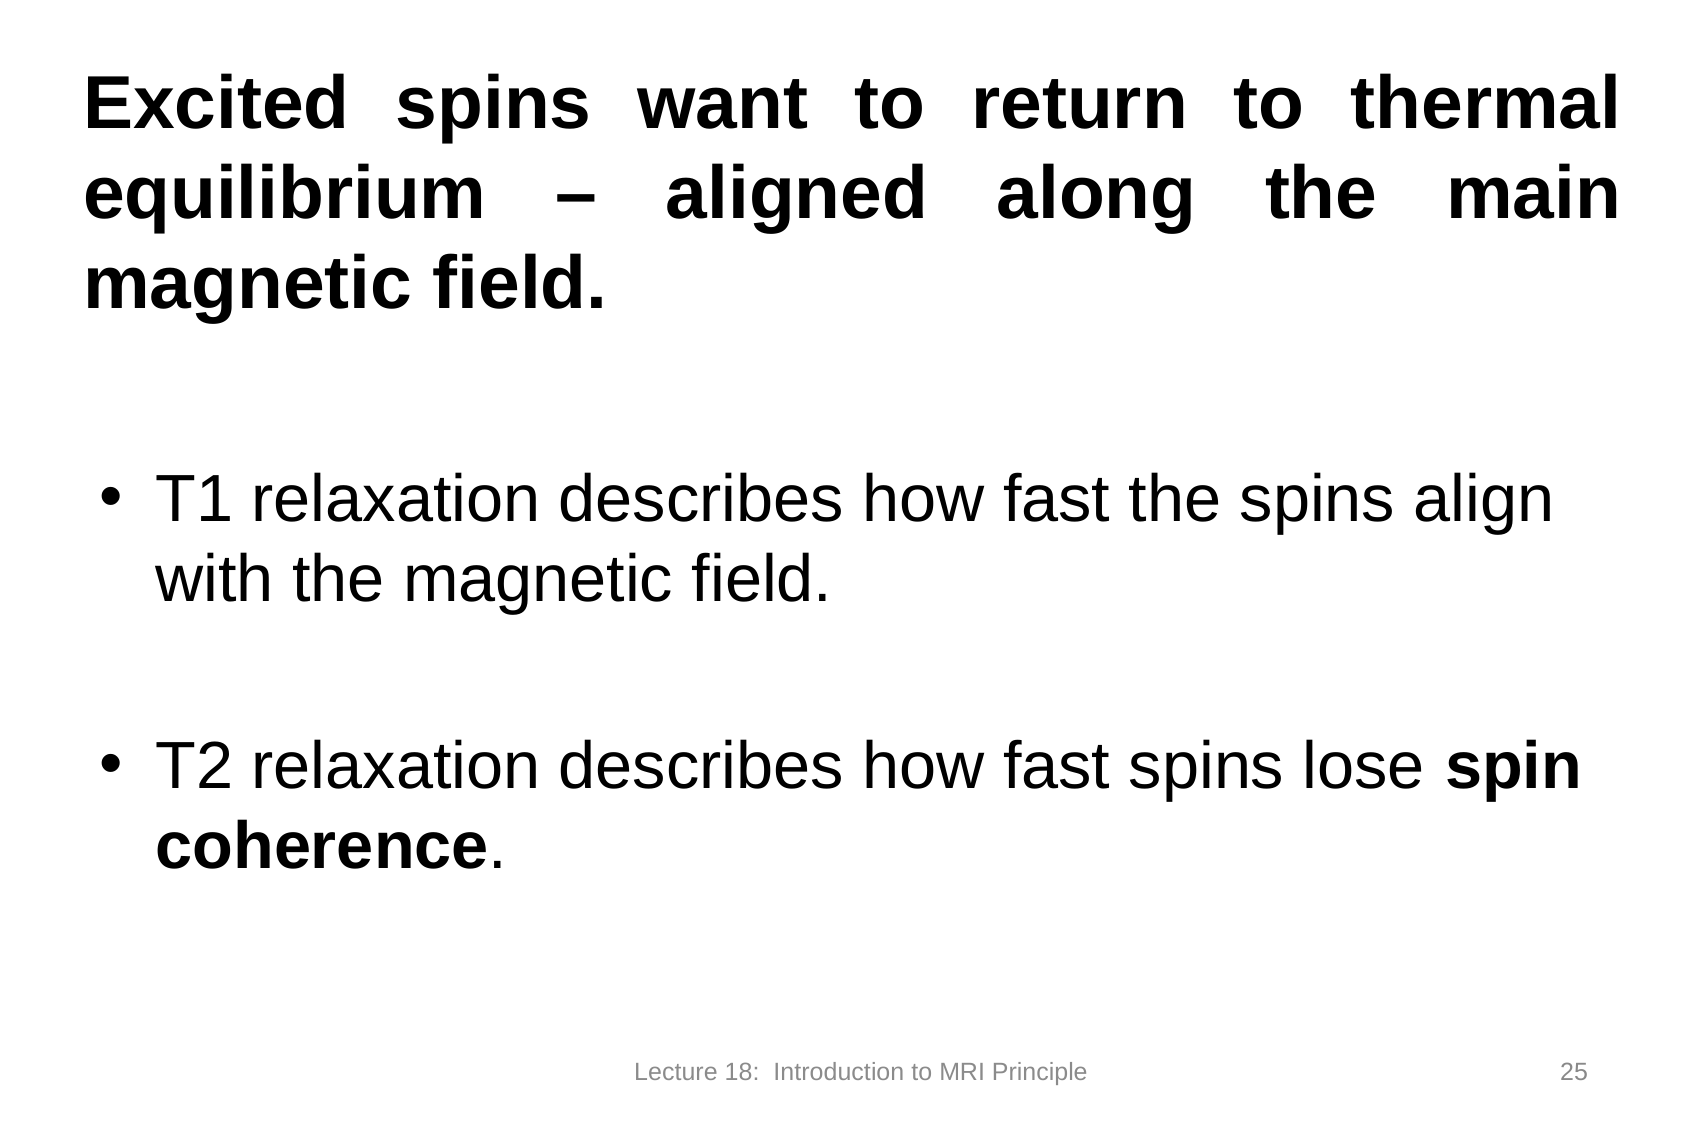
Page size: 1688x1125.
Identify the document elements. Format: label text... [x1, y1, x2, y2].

list T1 relaxation describes how fast the spins align with the magnetic field. T2 relaxation describes how fast spins lose spin coherence. [84, 354, 1604, 1005]
slide_number 25 [1209, 1042, 1604, 1103]
footer Lecture 18: Introduction to MRI Principle [576, 1042, 1111, 1103]
title Excited spins want to return to thermal equilibrium – aligned along the main magnetic field. [68, 45, 1638, 332]
